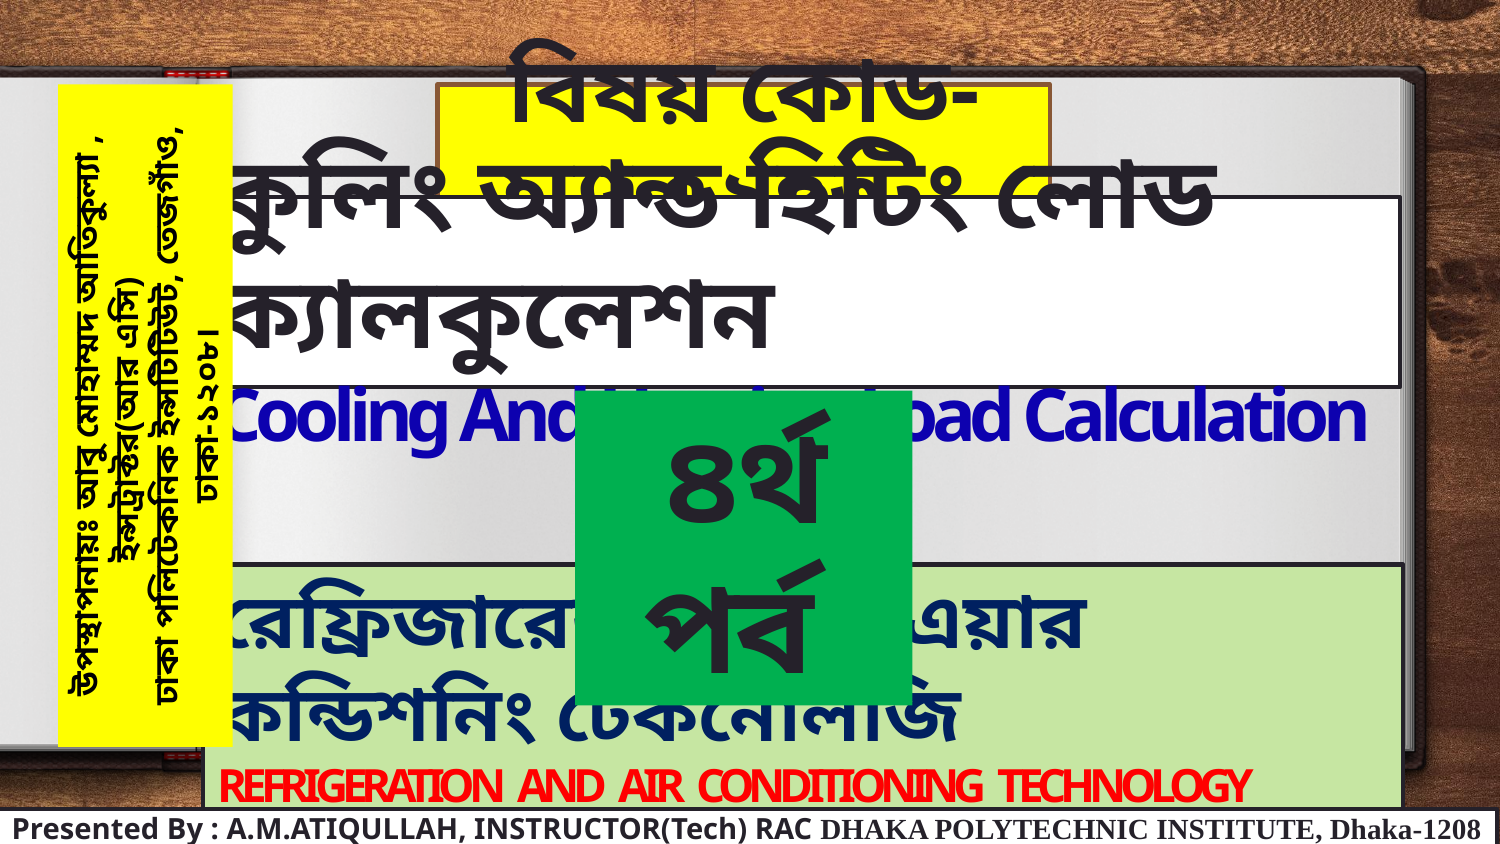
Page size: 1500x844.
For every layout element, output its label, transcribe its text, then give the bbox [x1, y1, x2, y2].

text_box ৪র্থ পর্ব [575, 390, 913, 706]
text_box Presented By : A.M.ATIQULLAH, INSTRUCTOR(Tech) RAC DHAKA POLYTECHNIC INSTITUTE, Dhaka-1208 [0, 807, 1499, 844]
text_box রেফ্রিজারেশন অ্যান্ড এয়ার কন্ডিশনিং টেকনোলজি REFRIGERATION AND AIR CONDITIONING TECHNOLOGY [201, 562, 1405, 807]
text_box উপস্থাপনায়ঃ আবু মোহাম্মদ আতিকুল্যা , ইন্সট্রাক্টর(আর এসি) ঢাকা পলিটেকনিক ইন্সটিটিউট, তেজগাঁও, ঢাকা-১২০৮। [58, 84, 233, 747]
text_box বিষয় কোড- ৬৭২৪৩ [435, 82, 1052, 195]
title কুলিং অ্যান্ড ‍হিটিং লোড ক্যালকুলেশন Cooling And Heating Load Calculation [233, 195, 1402, 389]
picture [0, 0, 1500, 844]
